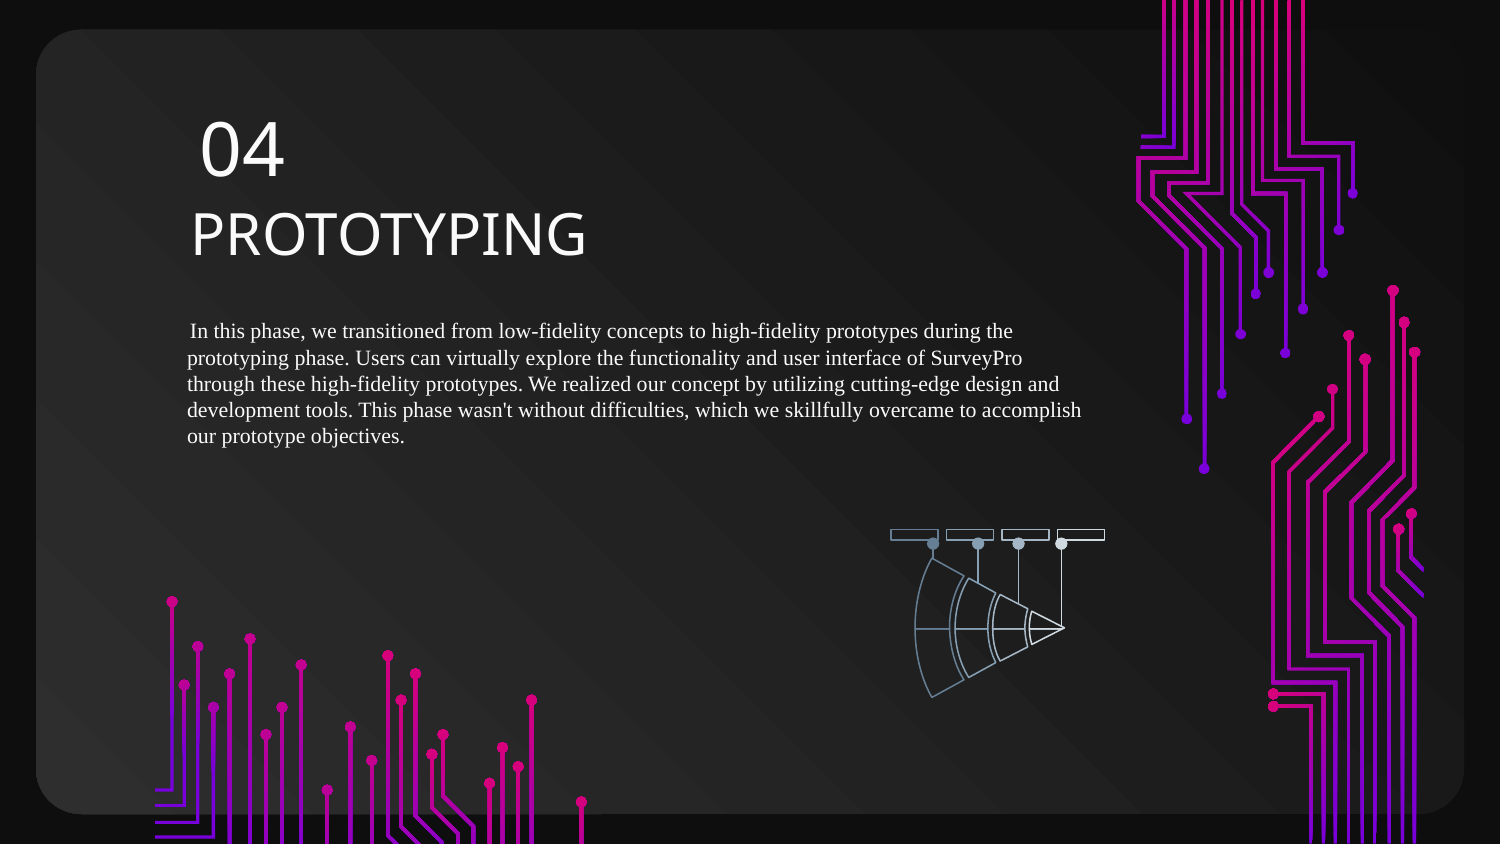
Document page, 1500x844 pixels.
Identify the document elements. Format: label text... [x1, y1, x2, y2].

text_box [890, 529, 1105, 698]
subtitle In this phase, we transitioned from low-fidelity concepts to high-fidelity prototypes during the prototyping phase. Users can virtually explore the functionality and user interface of SurveyPro through these high-fidelity prototypes. We realized our concept by utilizing cutting-edge design and development tools. This phase wasn't without difficulties, which we skillfully overcame to accomplish our prototype objectives. [97, 259, 1105, 506]
title 04 [175, 104, 309, 189]
title PROTOTYPING [175, 175, 653, 259]
